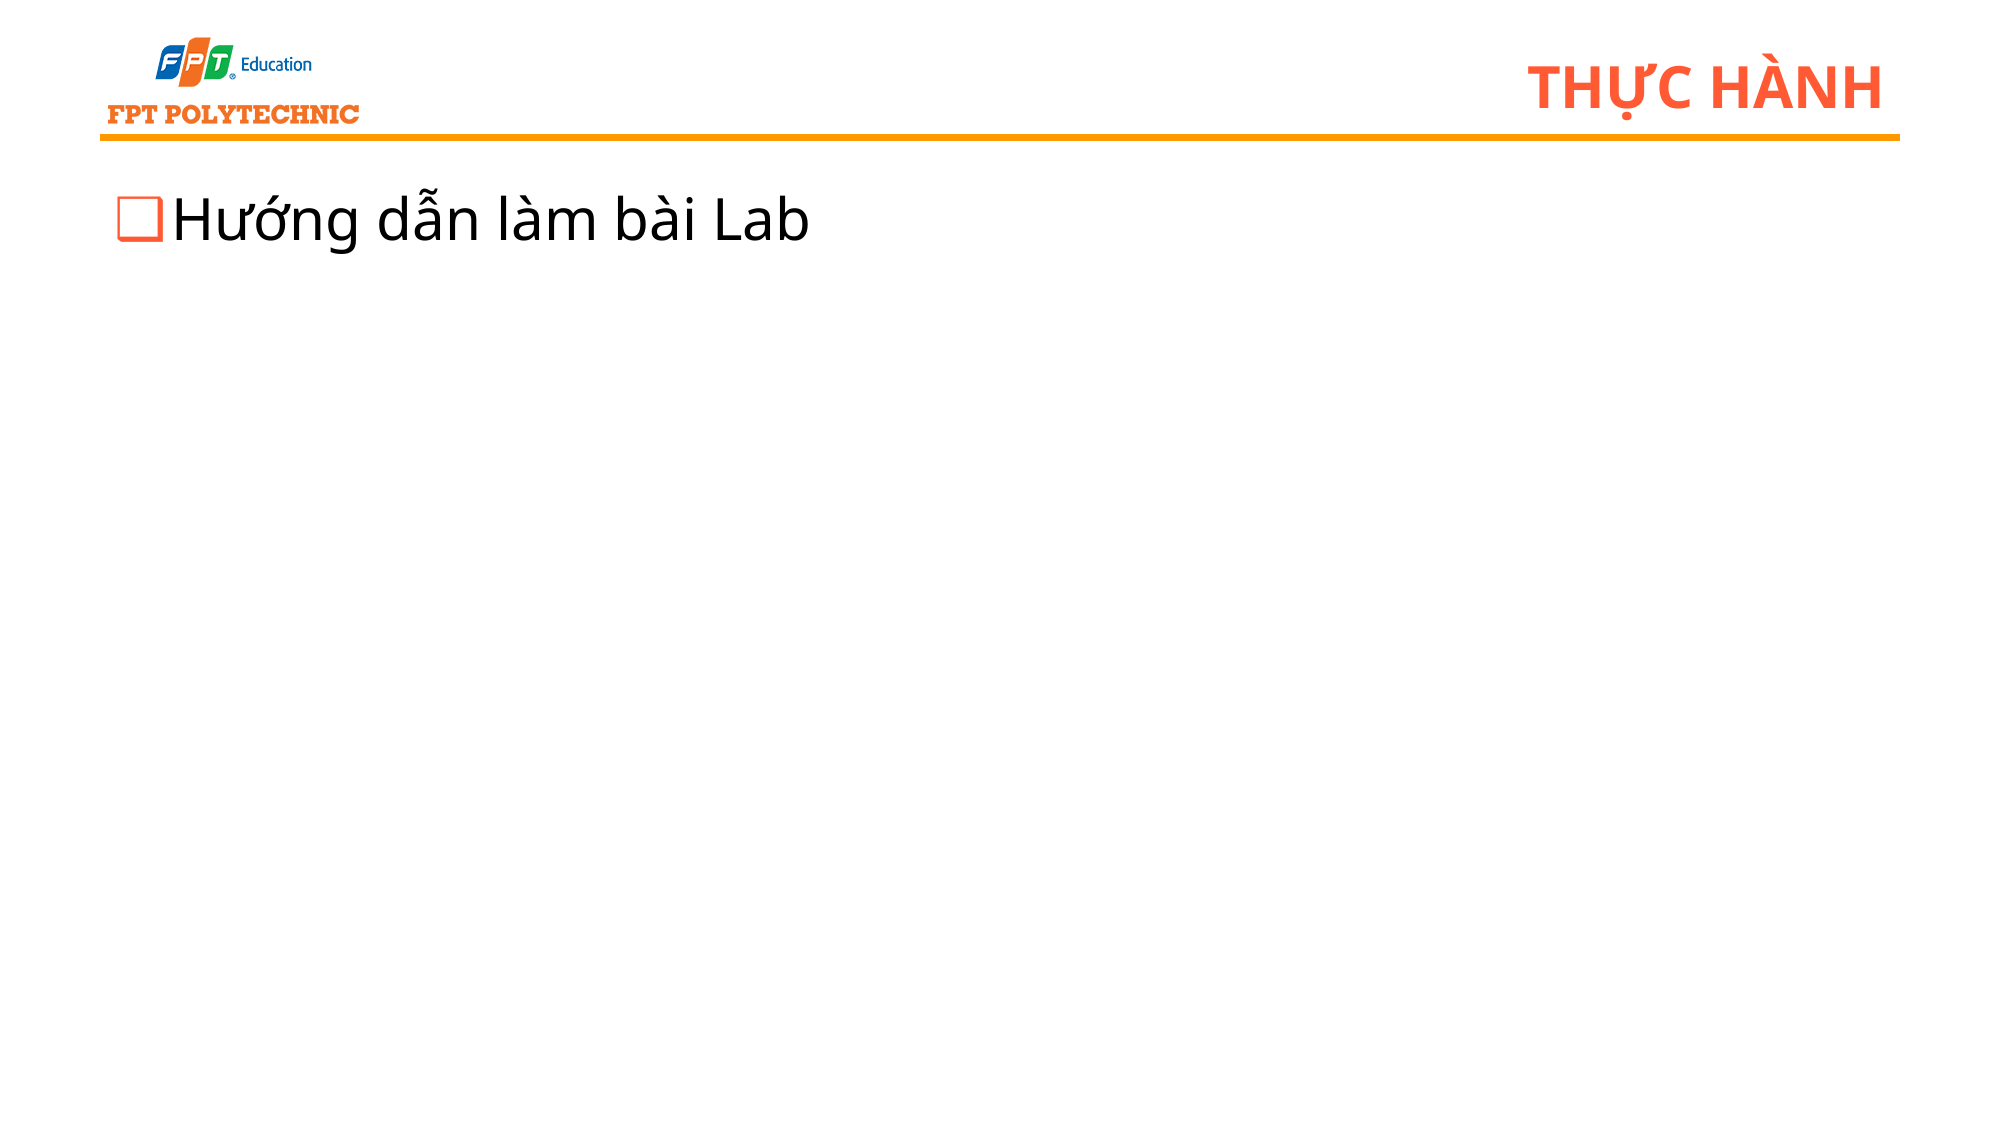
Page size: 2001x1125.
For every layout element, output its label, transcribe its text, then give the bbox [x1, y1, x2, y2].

list Hướng dẫn làm bài Lab [99, 174, 1900, 1038]
picture [99, 135, 367, 143]
picture [99, 25, 367, 134]
title Thực hành [366, 45, 1900, 125]
